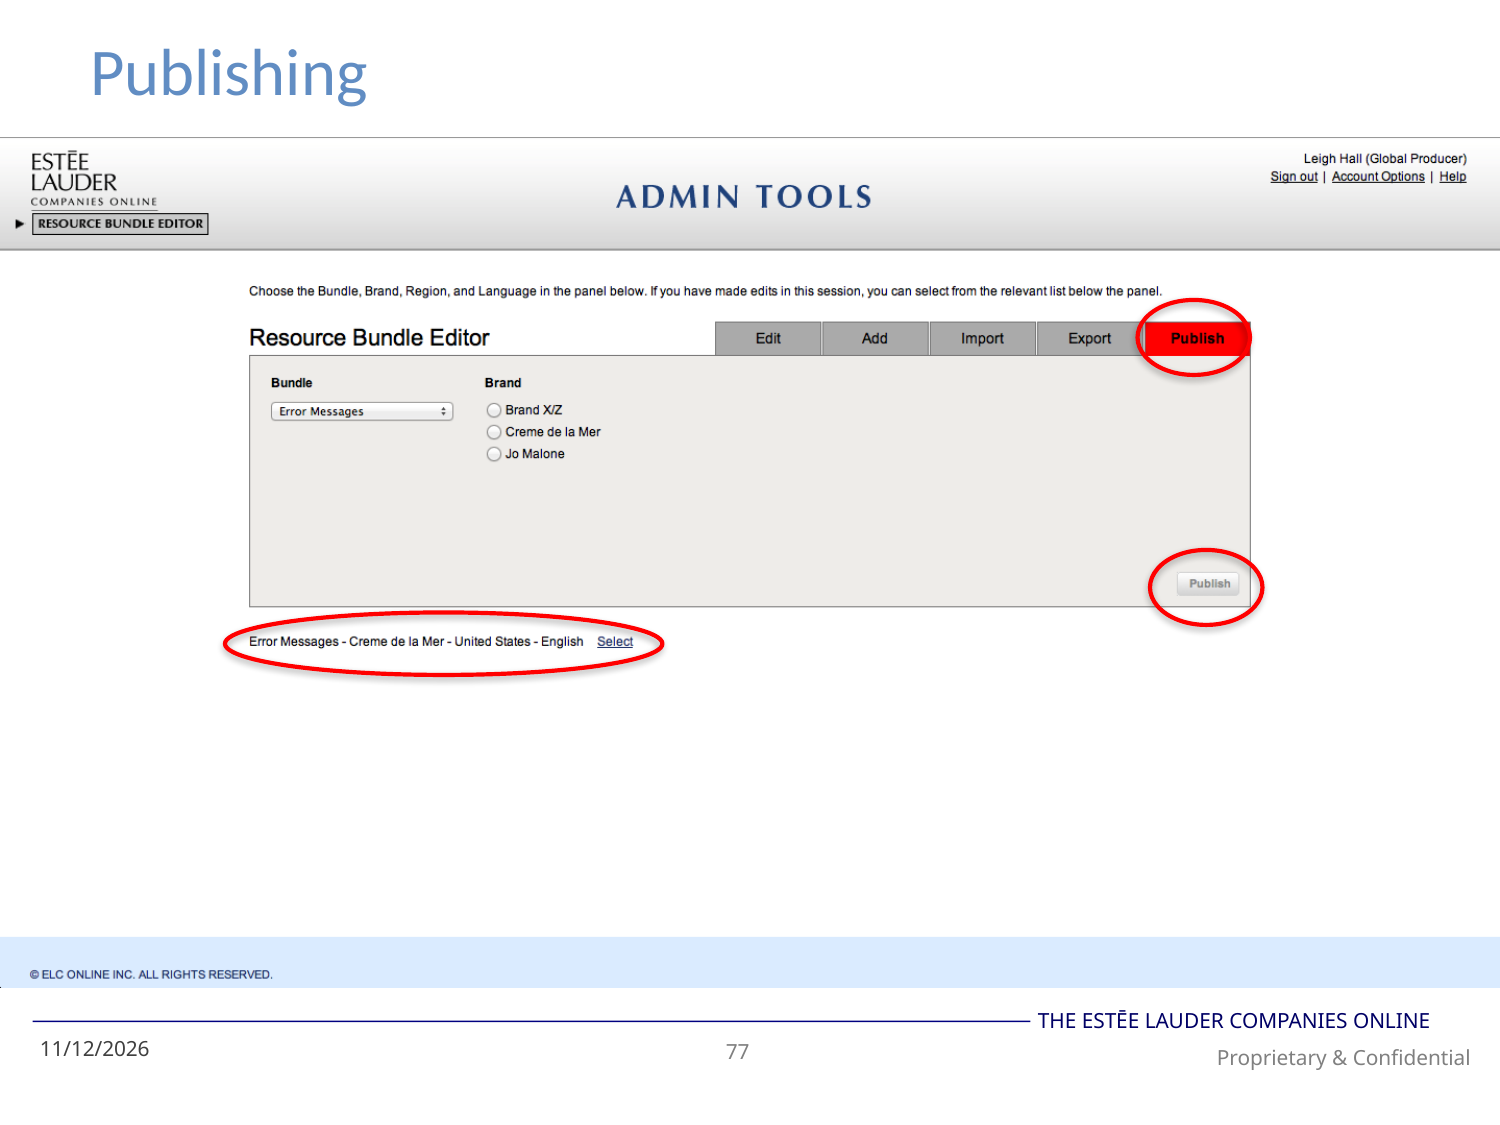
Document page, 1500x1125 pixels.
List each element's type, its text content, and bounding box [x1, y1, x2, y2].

picture [0, 136, 1500, 988]
title Publishing [75, 0, 1325, 135]
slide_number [24, 1020, 338, 1081]
